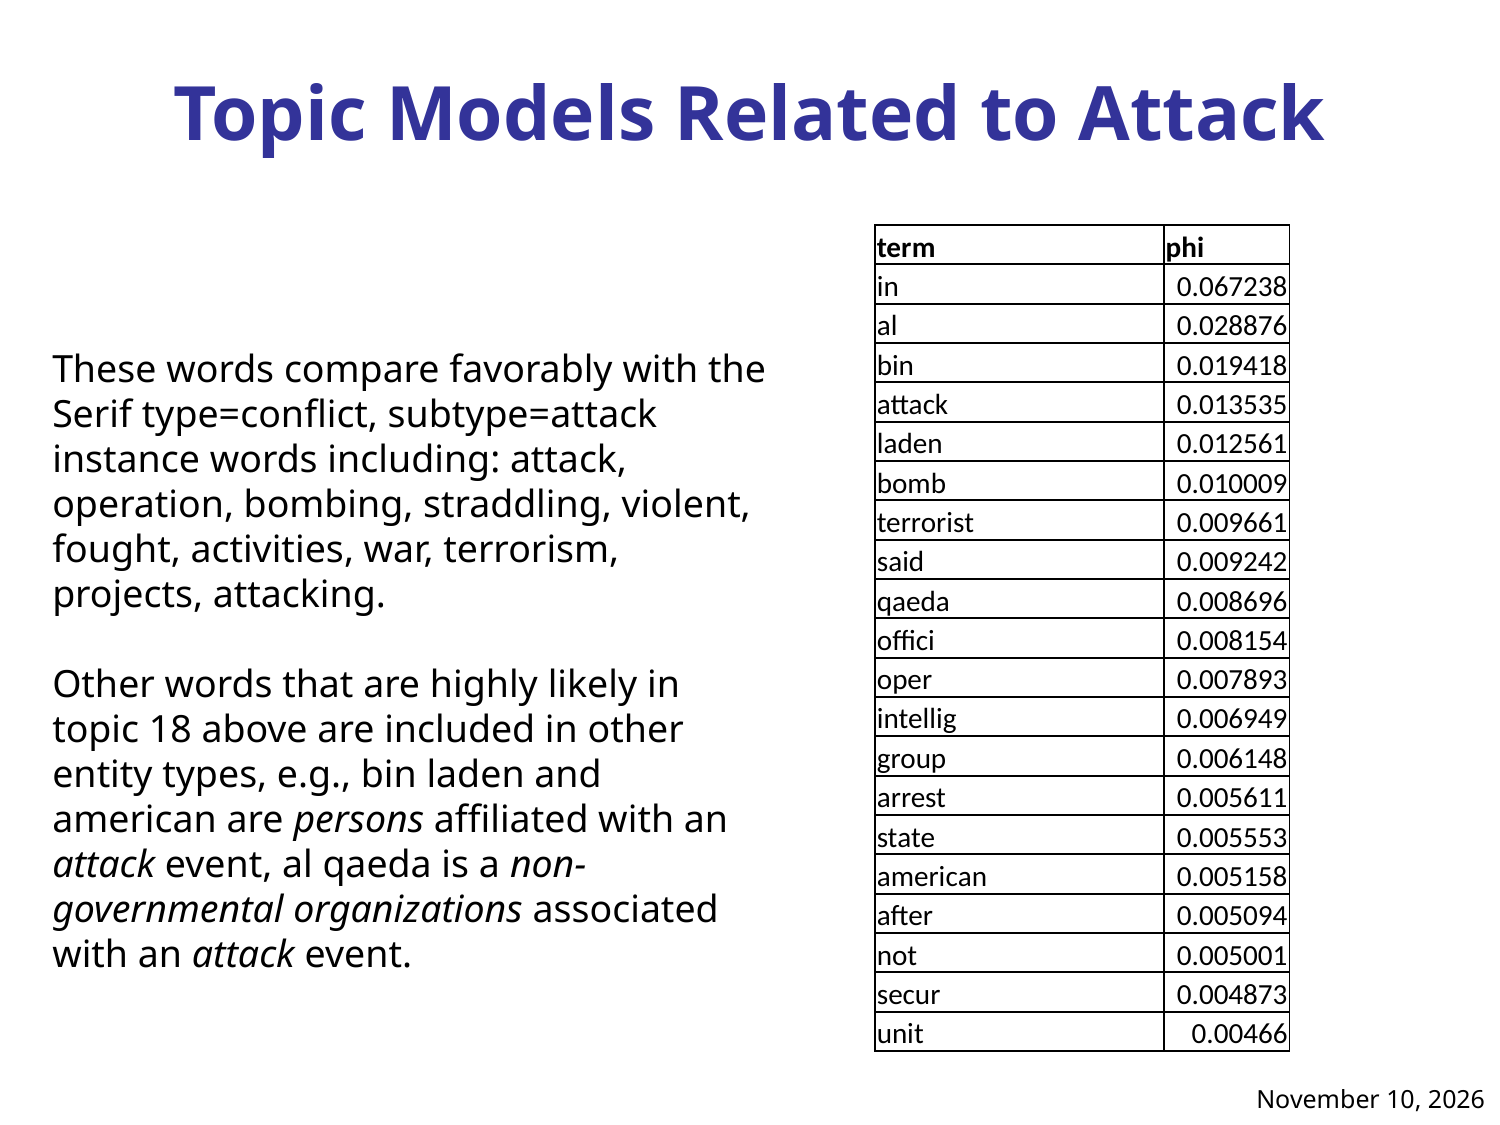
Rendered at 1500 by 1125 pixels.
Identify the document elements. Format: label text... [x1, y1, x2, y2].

table_cell state [876, 816, 1163, 853]
table_cell 0.005553 [1165, 816, 1289, 853]
table_cell 0.012561 [1165, 423, 1289, 460]
table_cell 0.009242 [1165, 541, 1289, 578]
table_cell 0.005611 [1165, 777, 1289, 814]
table_cell 0.067238 [1165, 265, 1289, 303]
table_cell 0.006148 [1165, 737, 1289, 775]
table_cell 0.00466 [1165, 1013, 1289, 1050]
table_header term [876, 226, 1163, 263]
table_cell 0.005001 [1165, 934, 1289, 971]
table_cell 0.013535 [1165, 383, 1289, 421]
text_box These words compare favorably with the Serif type=conflict, subtype=attack instance words including: attack, operation, bombing, straddling, violent, fought, activities, war, terrorism, projects, attacking. Other words that are highly likely in topic 18 above are included in other entity types, e.g., bin laden and american are persons affiliated with an attack event, al qaeda is a non-governmental organizations associated with an attack event. [37, 337, 788, 983]
table_cell attack [876, 383, 1163, 421]
title Topic Models Related to Attack [0, 62, 1500, 163]
table_cell american [876, 855, 1163, 893]
table_cell 0.004873 [1165, 973, 1289, 1011]
table_cell bin [876, 344, 1163, 381]
table_cell terrorist [876, 501, 1163, 539]
table_cell 0.028876 [1165, 305, 1289, 342]
table_cell 0.006949 [1165, 698, 1289, 735]
table_cell after [876, 895, 1163, 932]
table_cell not [876, 934, 1163, 971]
table_cell 0.009661 [1165, 501, 1289, 539]
table_cell 0.005094 [1165, 895, 1289, 932]
table_cell unit [876, 1013, 1163, 1050]
table_cell said [876, 541, 1163, 578]
table_cell oper [876, 659, 1163, 696]
table_cell 0.008696 [1165, 580, 1289, 617]
table_cell qaeda [876, 580, 1163, 617]
table_cell 0.005158 [1165, 855, 1289, 893]
table_cell 0.010009 [1165, 462, 1289, 499]
table_header phi [1165, 226, 1289, 263]
table_cell 0.008154 [1165, 619, 1289, 657]
table_cell al [876, 305, 1163, 342]
table_cell arrest [876, 777, 1163, 814]
table_cell group [876, 737, 1163, 775]
table_cell secur [876, 973, 1163, 1011]
table_cell laden [876, 423, 1163, 460]
table_cell 0.007893 [1165, 659, 1289, 696]
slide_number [1187, 1062, 1500, 1125]
table_cell intellig [876, 698, 1163, 735]
table_cell in [876, 265, 1163, 303]
table_cell offici [876, 619, 1163, 657]
table_cell 0.019418 [1165, 344, 1289, 381]
table_cell bomb [876, 462, 1163, 499]
